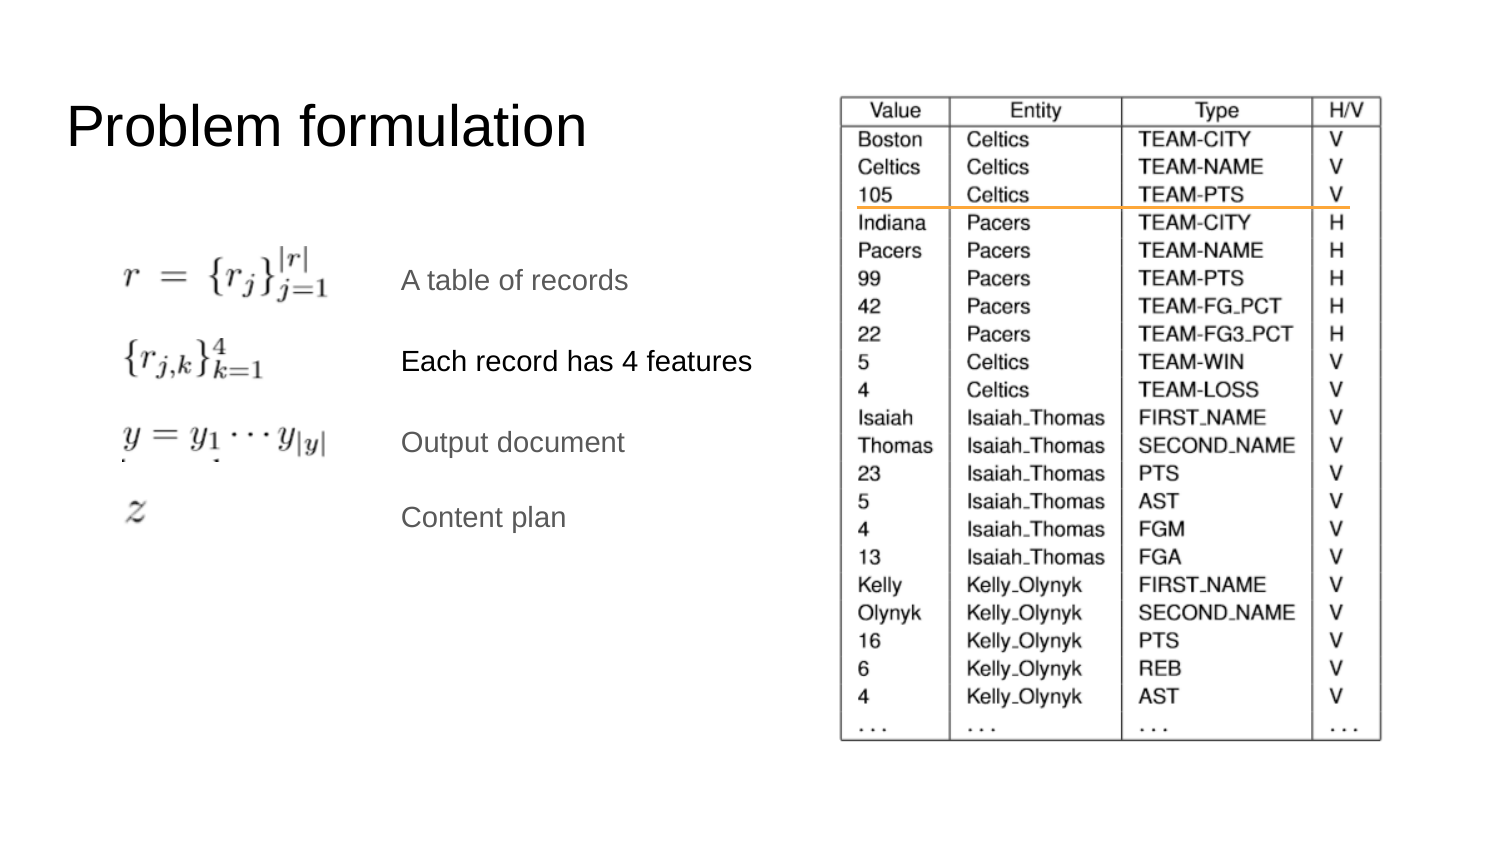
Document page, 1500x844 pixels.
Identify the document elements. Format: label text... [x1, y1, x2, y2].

picture [121, 494, 149, 533]
picture [121, 416, 331, 462]
picture [121, 338, 268, 384]
text_box Content plan [385, 483, 788, 556]
text_box Each record has 4 features [385, 327, 788, 400]
picture [121, 245, 331, 306]
picture [826, 85, 1394, 745]
title Problem formulation [51, 72, 1449, 167]
text_box A table of records [385, 246, 788, 318]
text_box Output document [385, 408, 788, 481]
